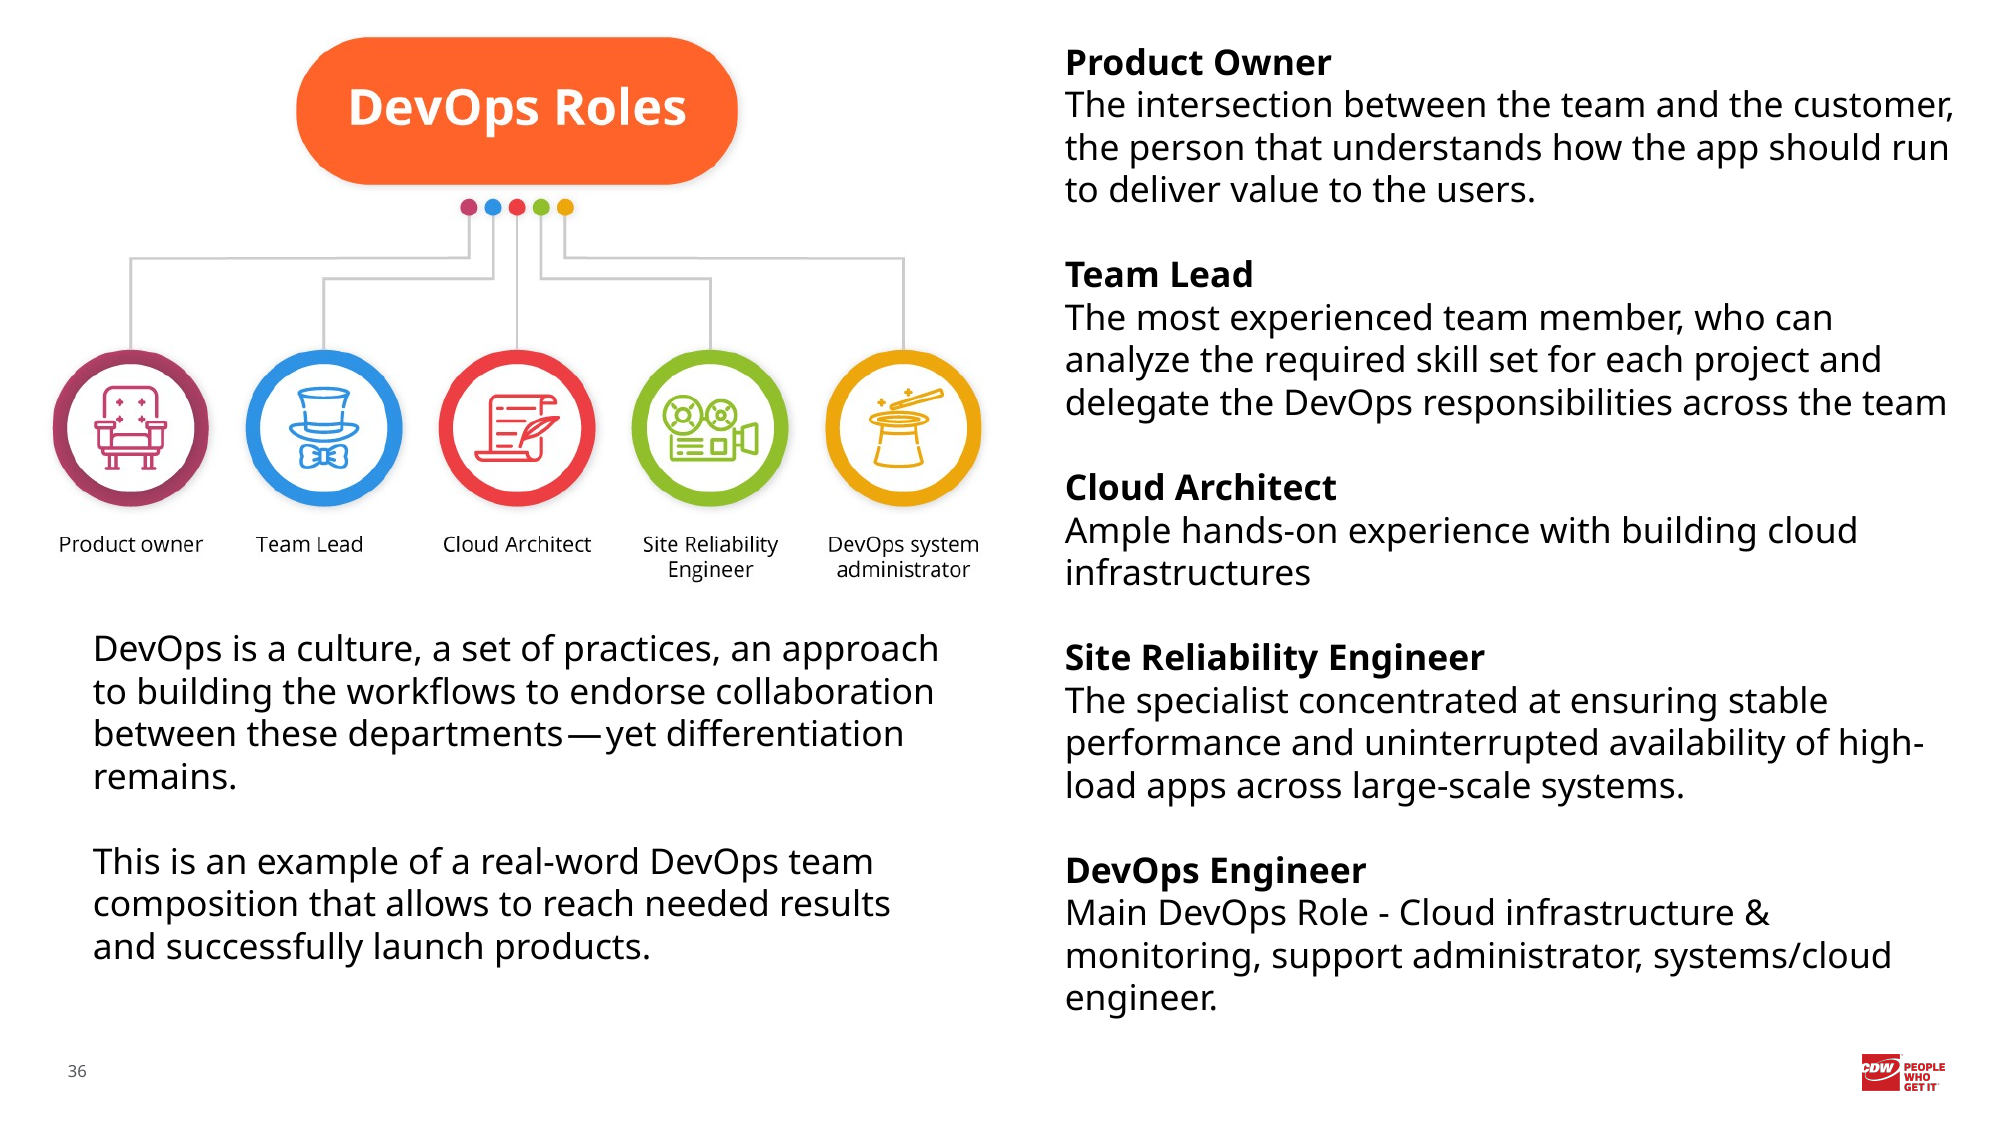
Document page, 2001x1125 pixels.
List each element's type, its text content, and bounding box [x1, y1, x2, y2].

picture [40, 5, 995, 607]
picture [1862, 1054, 1945, 1091]
text_box Product Owner The intersection between the team and the customer, the person that understands how the app should run to deliver value to the users. Team Lead The most experienced team member, who can analyze the required skill set for each project and delegate the DevOps responsibilities across the team Cloud Architect Ample hands-on experience with building cloud infrastructures Site Reliability Engineer The specialist concentrated at ensuring stable performance and uninterrupted availability of high-load apps across large-scale systems. DevOps Engineer Main DevOps Role - Cloud infrastructure & monitoring, support administrator, systems/cloud engineer. [1049, 24, 1982, 1041]
slide_number ‹#› [52, 1054, 138, 1092]
text_box DevOps is a culture, a set of practices, an approach to building the workflows to endorse collaboration between these departments — yet differentiation remains. This is an example of a real-word DevOps team composition that allows to reach needed results and successfully launch products. [77, 615, 956, 1028]
